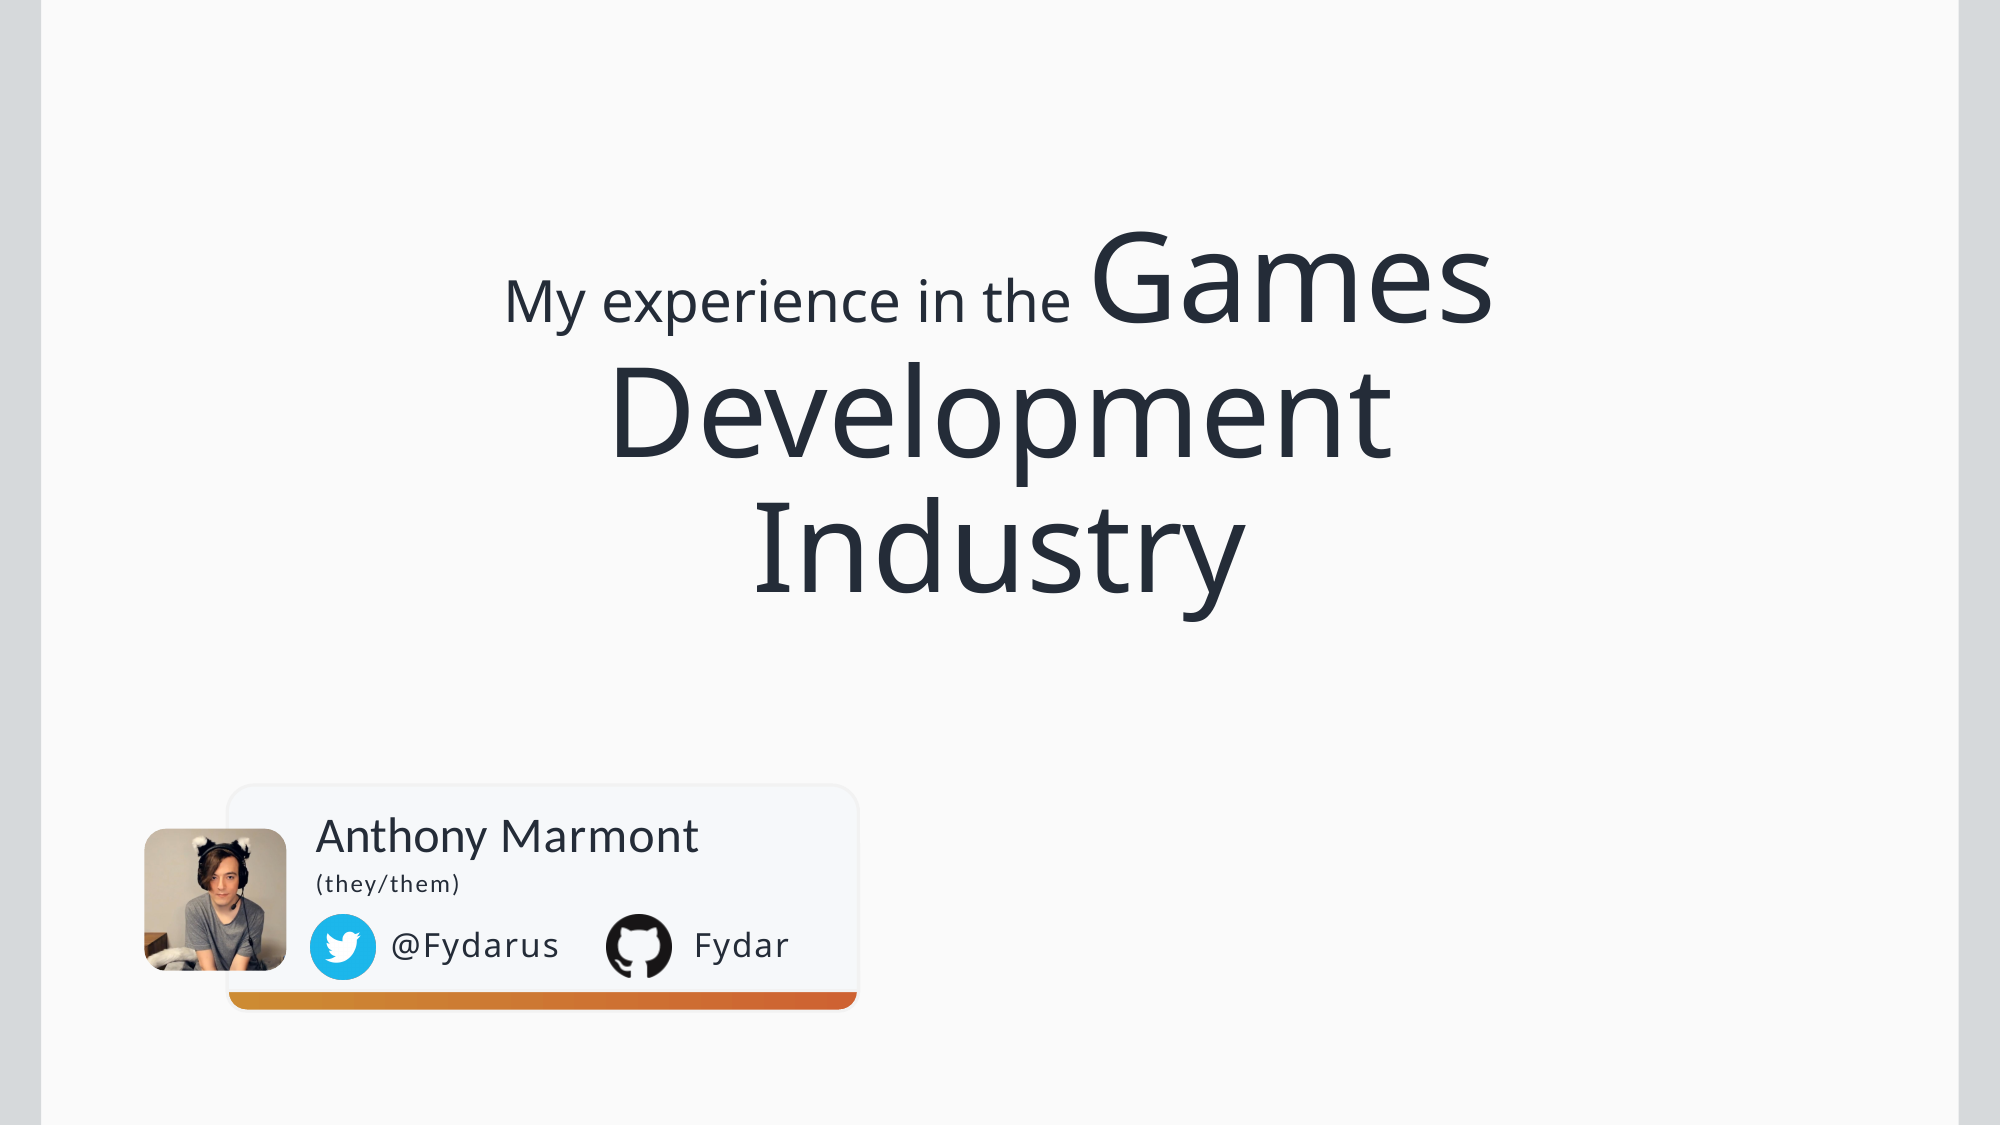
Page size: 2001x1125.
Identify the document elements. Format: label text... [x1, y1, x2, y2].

picture [144, 828, 287, 971]
text_box @Fydarus [376, 914, 591, 980]
text_box [226, 992, 860, 1013]
title My experience in the Games Development Industry [409, 306, 1591, 529]
picture [606, 914, 672, 980]
text_box [0, 0, 42, 1125]
text_box [1958, 0, 2000, 1125]
text_box Anthony Marmont [300, 798, 932, 874]
text_box [226, 783, 860, 992]
picture [310, 914, 376, 980]
text_box Fydar [678, 914, 824, 980]
text_box (they/them) [300, 864, 684, 904]
